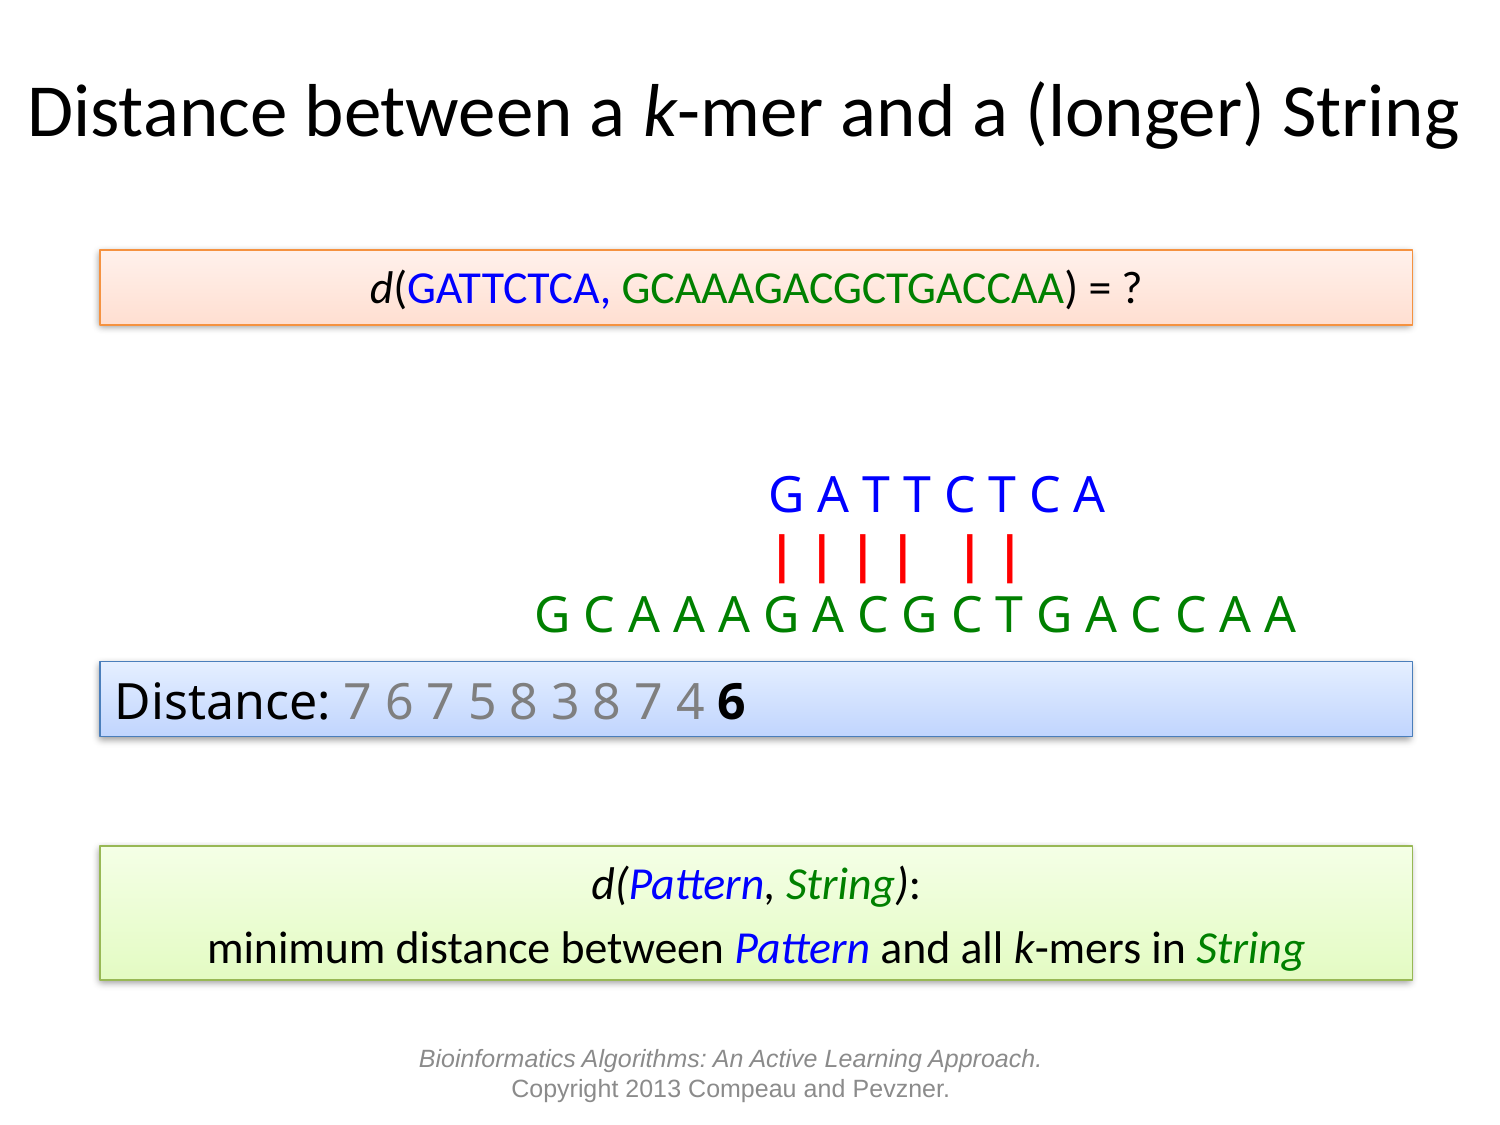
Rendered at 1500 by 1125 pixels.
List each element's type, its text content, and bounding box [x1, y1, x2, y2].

text_box d(Pattern, String): minimum distance between Pattern and all k-mers in String [99, 845, 1413, 981]
title Distance between a k-mer and a (longer) String [0, 12, 1488, 200]
footer Bioinformatics Algorithms: An Active Learning Approach. Copyright 2013 Compeau and Pevzner. [387, 1042, 1075, 1103]
text_box G A T T C T C A | | | | | | G C A A A G A C G C T G A C C A A [519, 455, 1313, 651]
text_box d(GATTCTCA, GCAAAGACGCTGACCAA) = ? [99, 249, 1413, 326]
text_box Distance: 7 6 7 5 8 3 8 7 4 6 [99, 661, 1413, 737]
